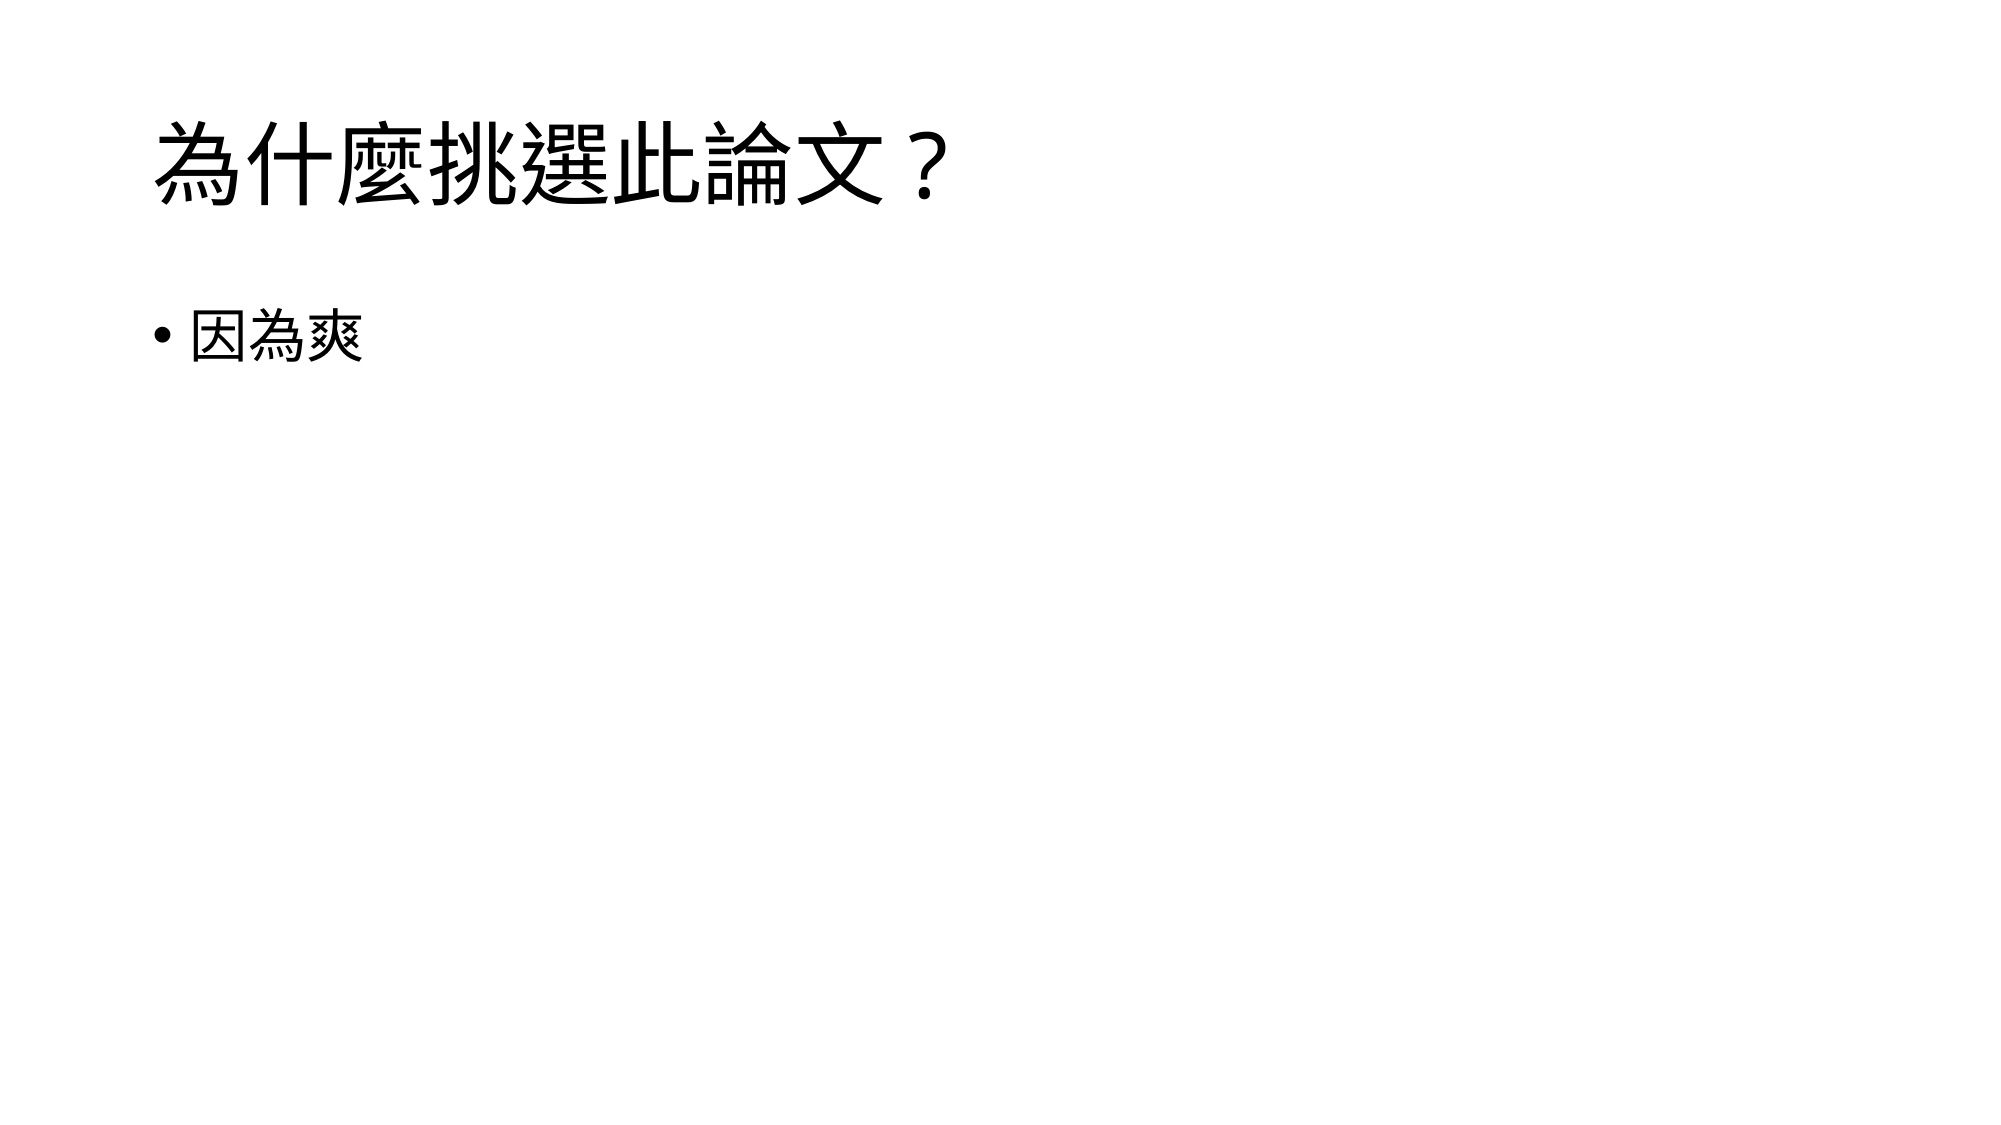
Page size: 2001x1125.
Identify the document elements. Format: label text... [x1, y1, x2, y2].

list 因為爽 [137, 299, 1863, 1014]
title 為什麼挑選此論文? [137, 59, 1863, 278]
